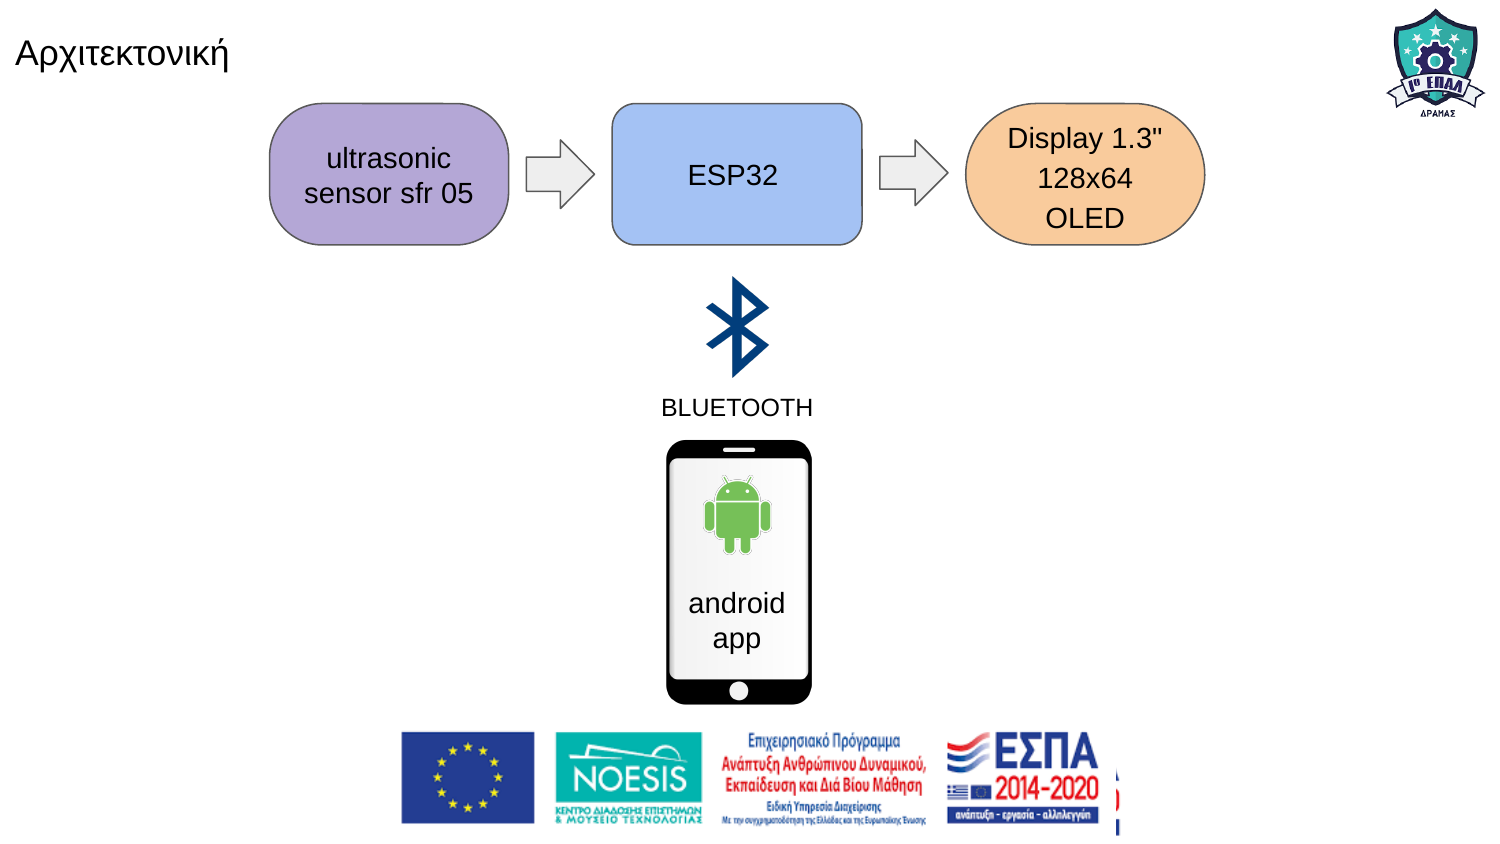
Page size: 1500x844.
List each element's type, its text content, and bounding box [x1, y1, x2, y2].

text_box BLUETOOTH [627, 376, 847, 437]
title Αρχιτεκτονική [0, 0, 1369, 88]
text_box [526, 139, 595, 209]
text_box Display 1.3" 128x64 OLED [965, 103, 1205, 245]
text_box [879, 139, 949, 206]
text_box ESP32 [612, 103, 863, 245]
picture [383, 713, 1137, 844]
picture [702, 276, 772, 379]
text_box ultrasonic sensor sfr 05 [269, 103, 509, 245]
picture [1371, 0, 1500, 129]
picture [661, 438, 814, 705]
